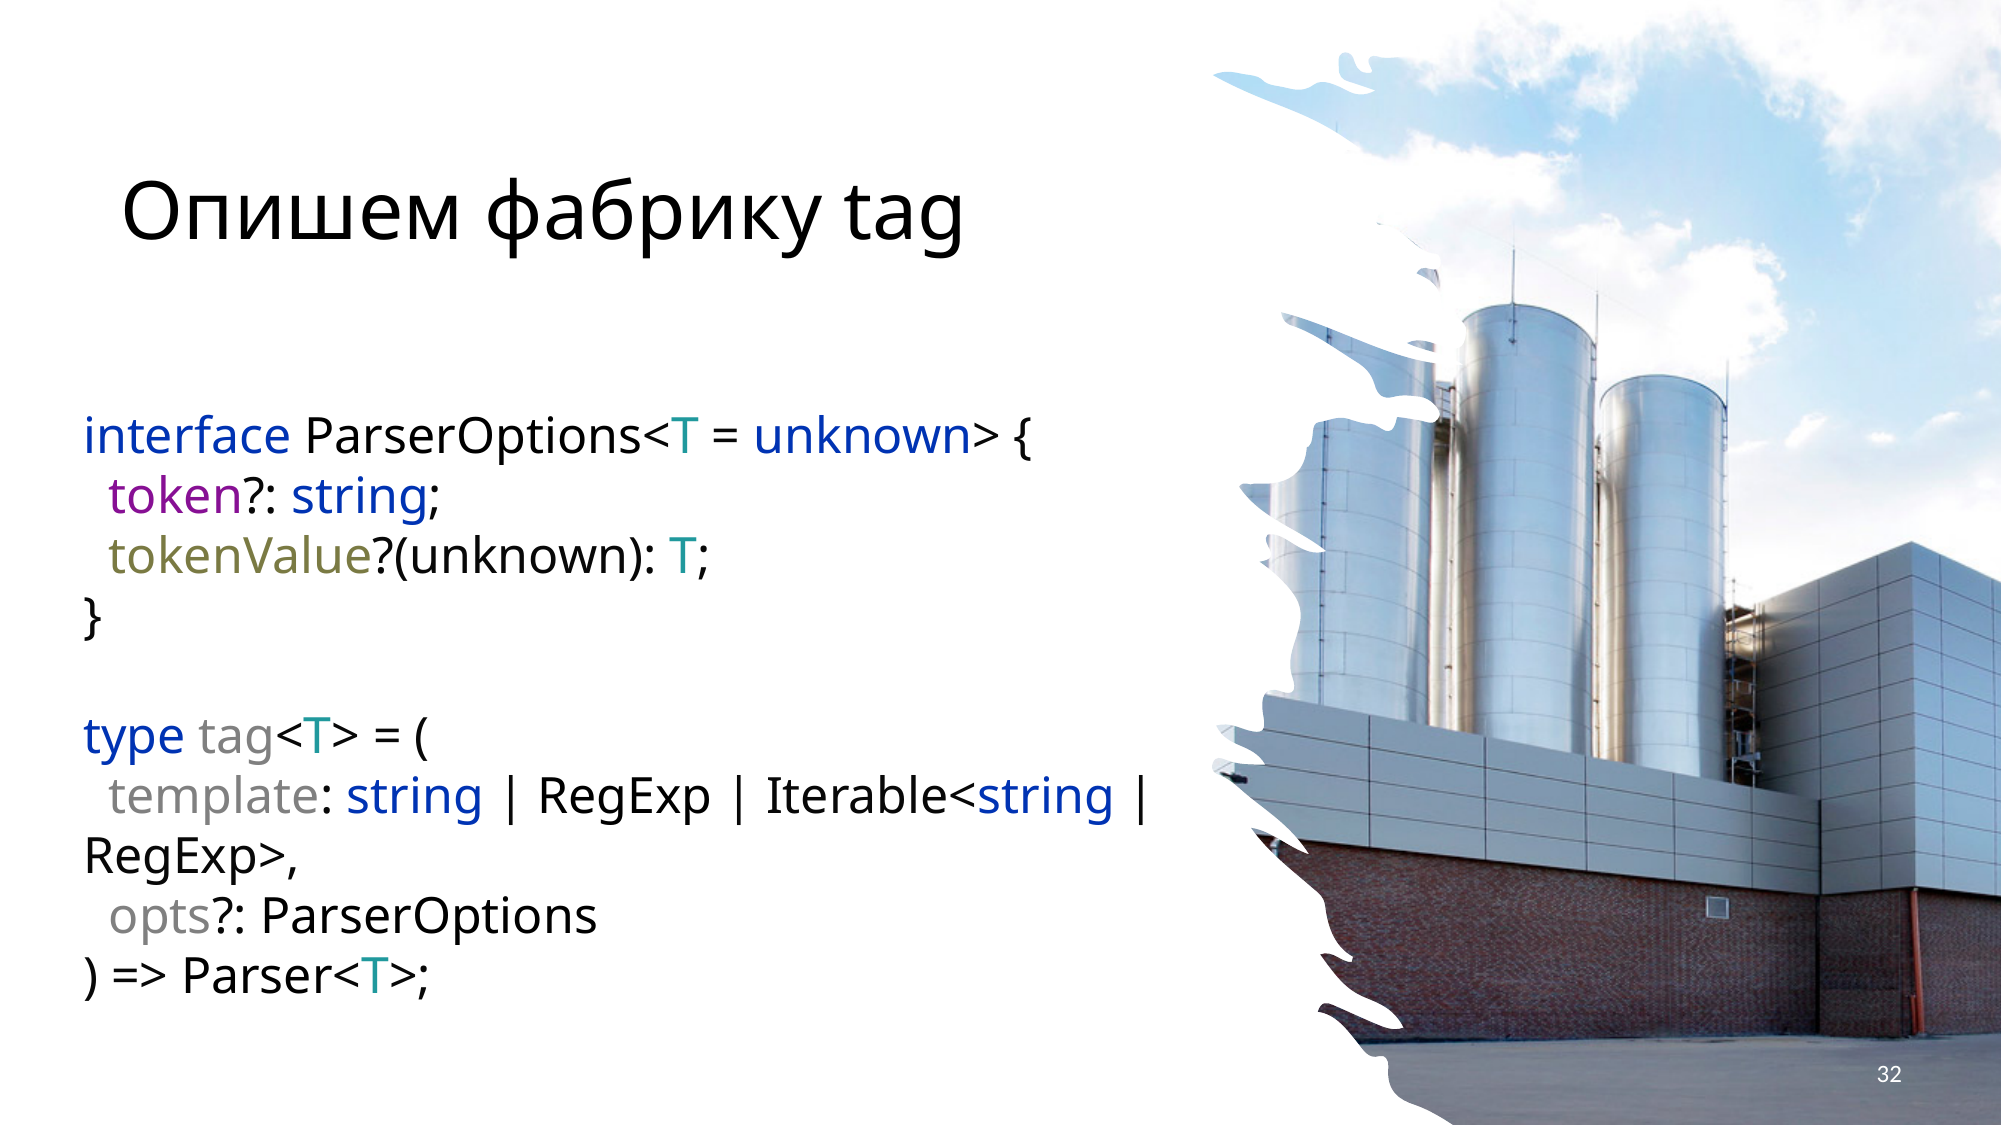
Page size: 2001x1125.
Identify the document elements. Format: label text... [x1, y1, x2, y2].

title Опишем фабрику tag [105, 141, 987, 265]
picture [1211, 0, 2001, 1125]
text_box interface ParserOptions<T = unknown> { token?: string; tokenValue?(unknown): T; } type tag<T> = ( template: string | RegExp | Iterable<string | RegExp>, opts?: ParserOptions ) => Parser<T>; [68, 396, 1211, 1011]
